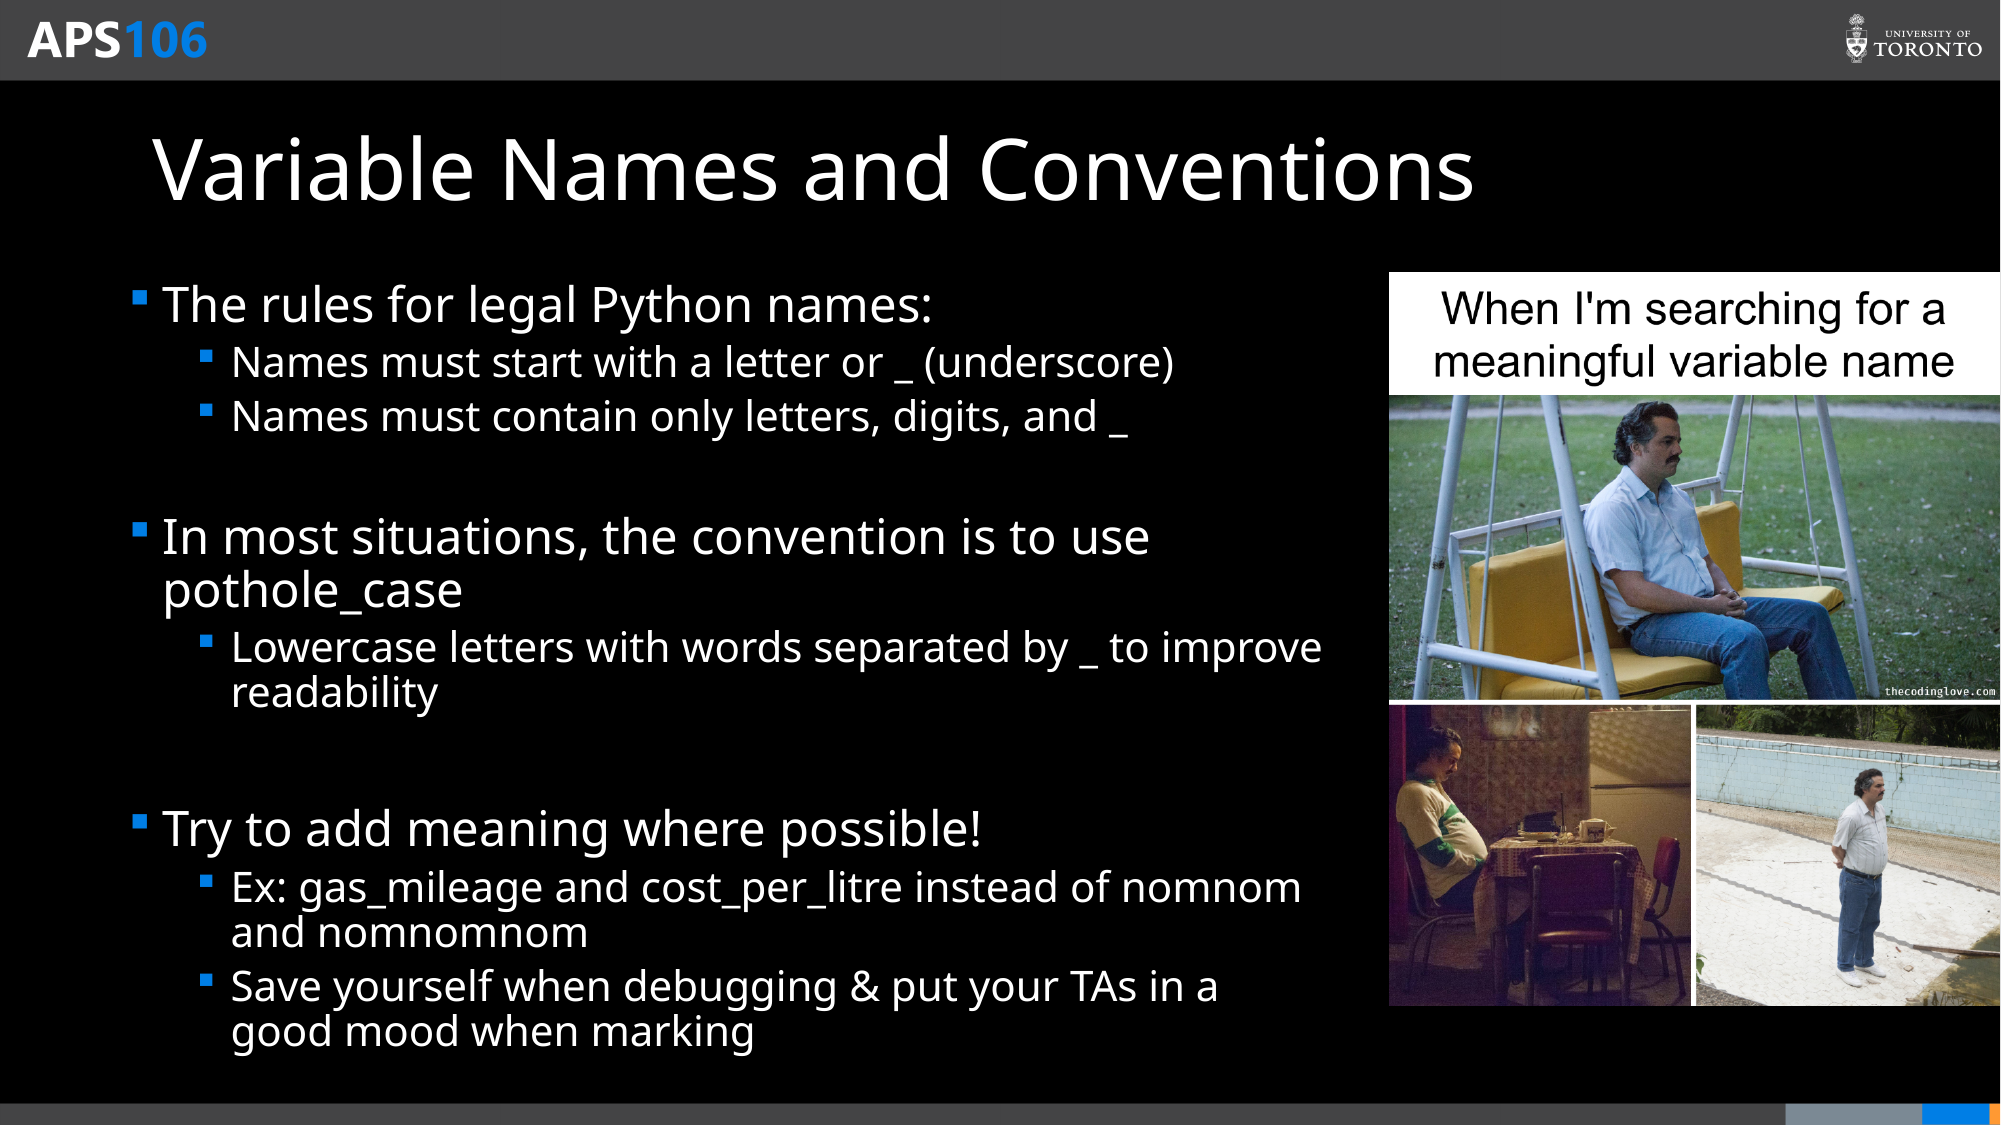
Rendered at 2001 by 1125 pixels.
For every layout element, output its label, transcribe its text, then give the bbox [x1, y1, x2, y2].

picture [0, 0, 2001, 1125]
list The rules for legal Python names: Names must start with a letter or _ (underscore) Names must contain only letters, digits, and _ In most situations, the convention is to use pothole_case Lowercase letters with words separated by _ to improve readability Try to add meaning where possible! Ex: gas_mileage and cost_per_litre instead of nomnom and nomnomnom Save yourself when debugging & put your TAs in a good mood when marking [113, 272, 1344, 1066]
title Variable Names and Conventions [137, 119, 1863, 227]
